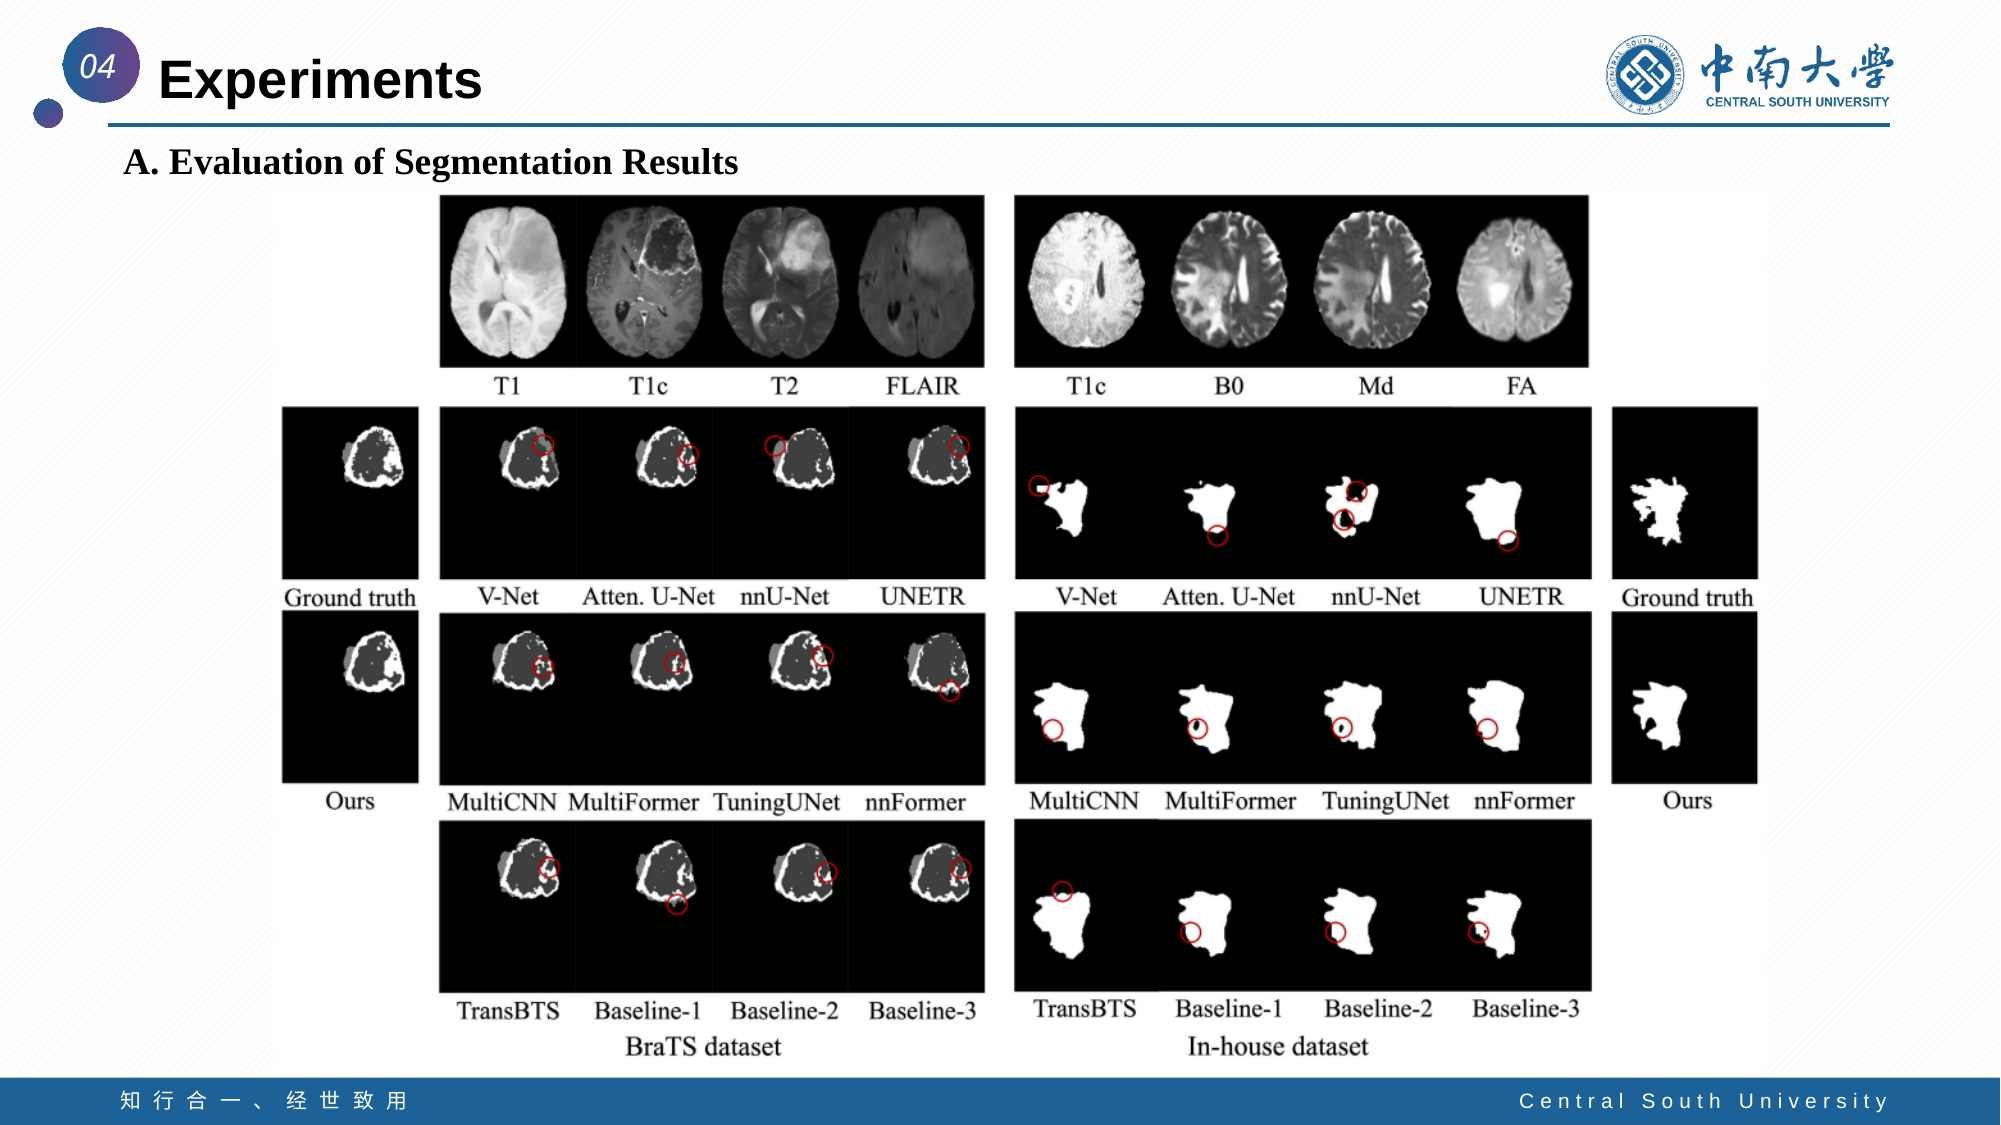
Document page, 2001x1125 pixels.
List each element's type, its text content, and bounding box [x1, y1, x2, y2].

text_box [0, 1077, 2000, 1125]
text_box 知行合一、经世致用 [105, 1080, 423, 1120]
picture [275, 189, 1765, 1075]
text_box Central South University [1504, 1080, 1902, 1120]
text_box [33, 26, 153, 128]
text_box Experiments [158, 0, 1549, 118]
text_box A. Evaluation of Segmentation Results [108, 129, 1890, 190]
picture [1595, 28, 1907, 121]
